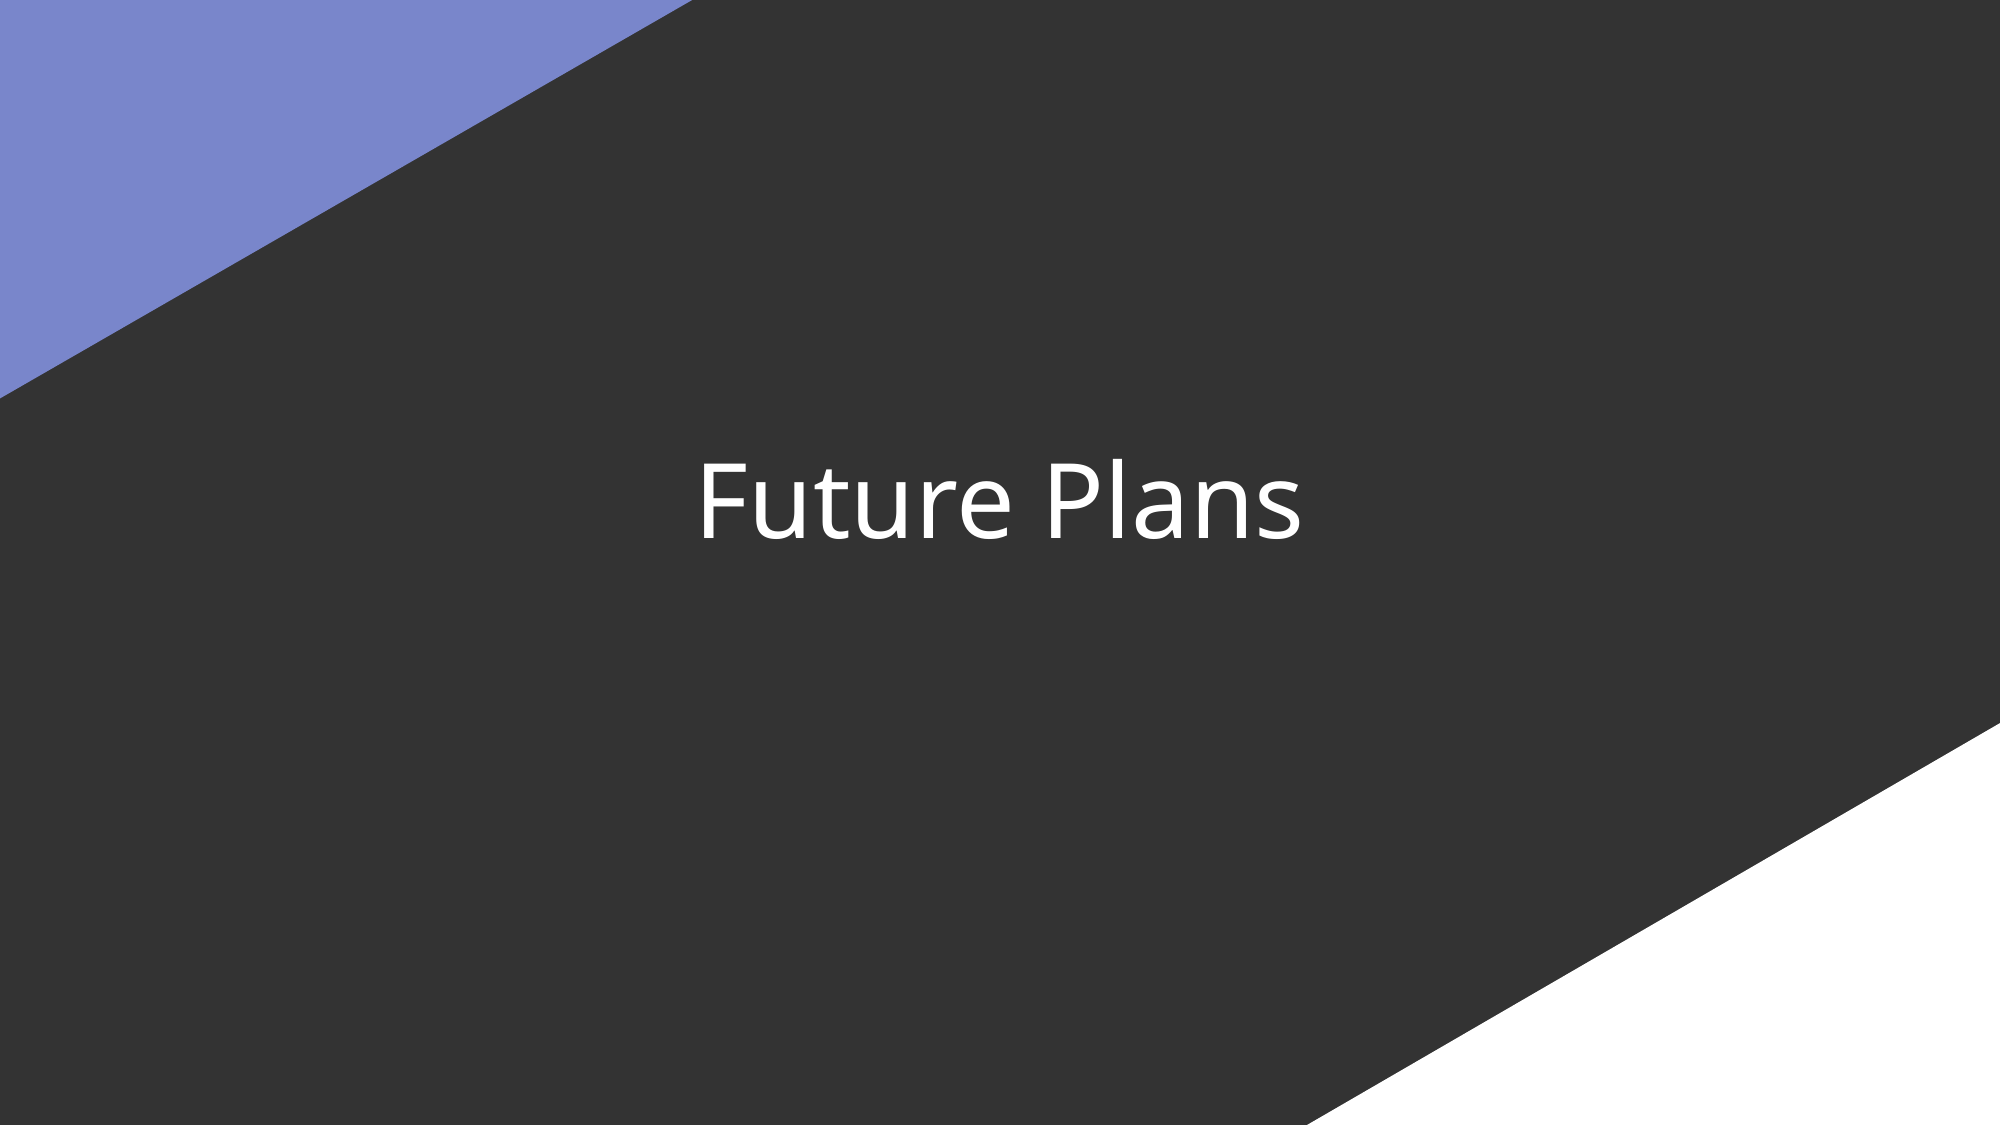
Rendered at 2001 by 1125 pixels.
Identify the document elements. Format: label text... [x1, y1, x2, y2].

text_box [0, 0, 693, 399]
text_box [1307, 723, 2000, 1125]
text_box Future Plans [439, 419, 1561, 575]
